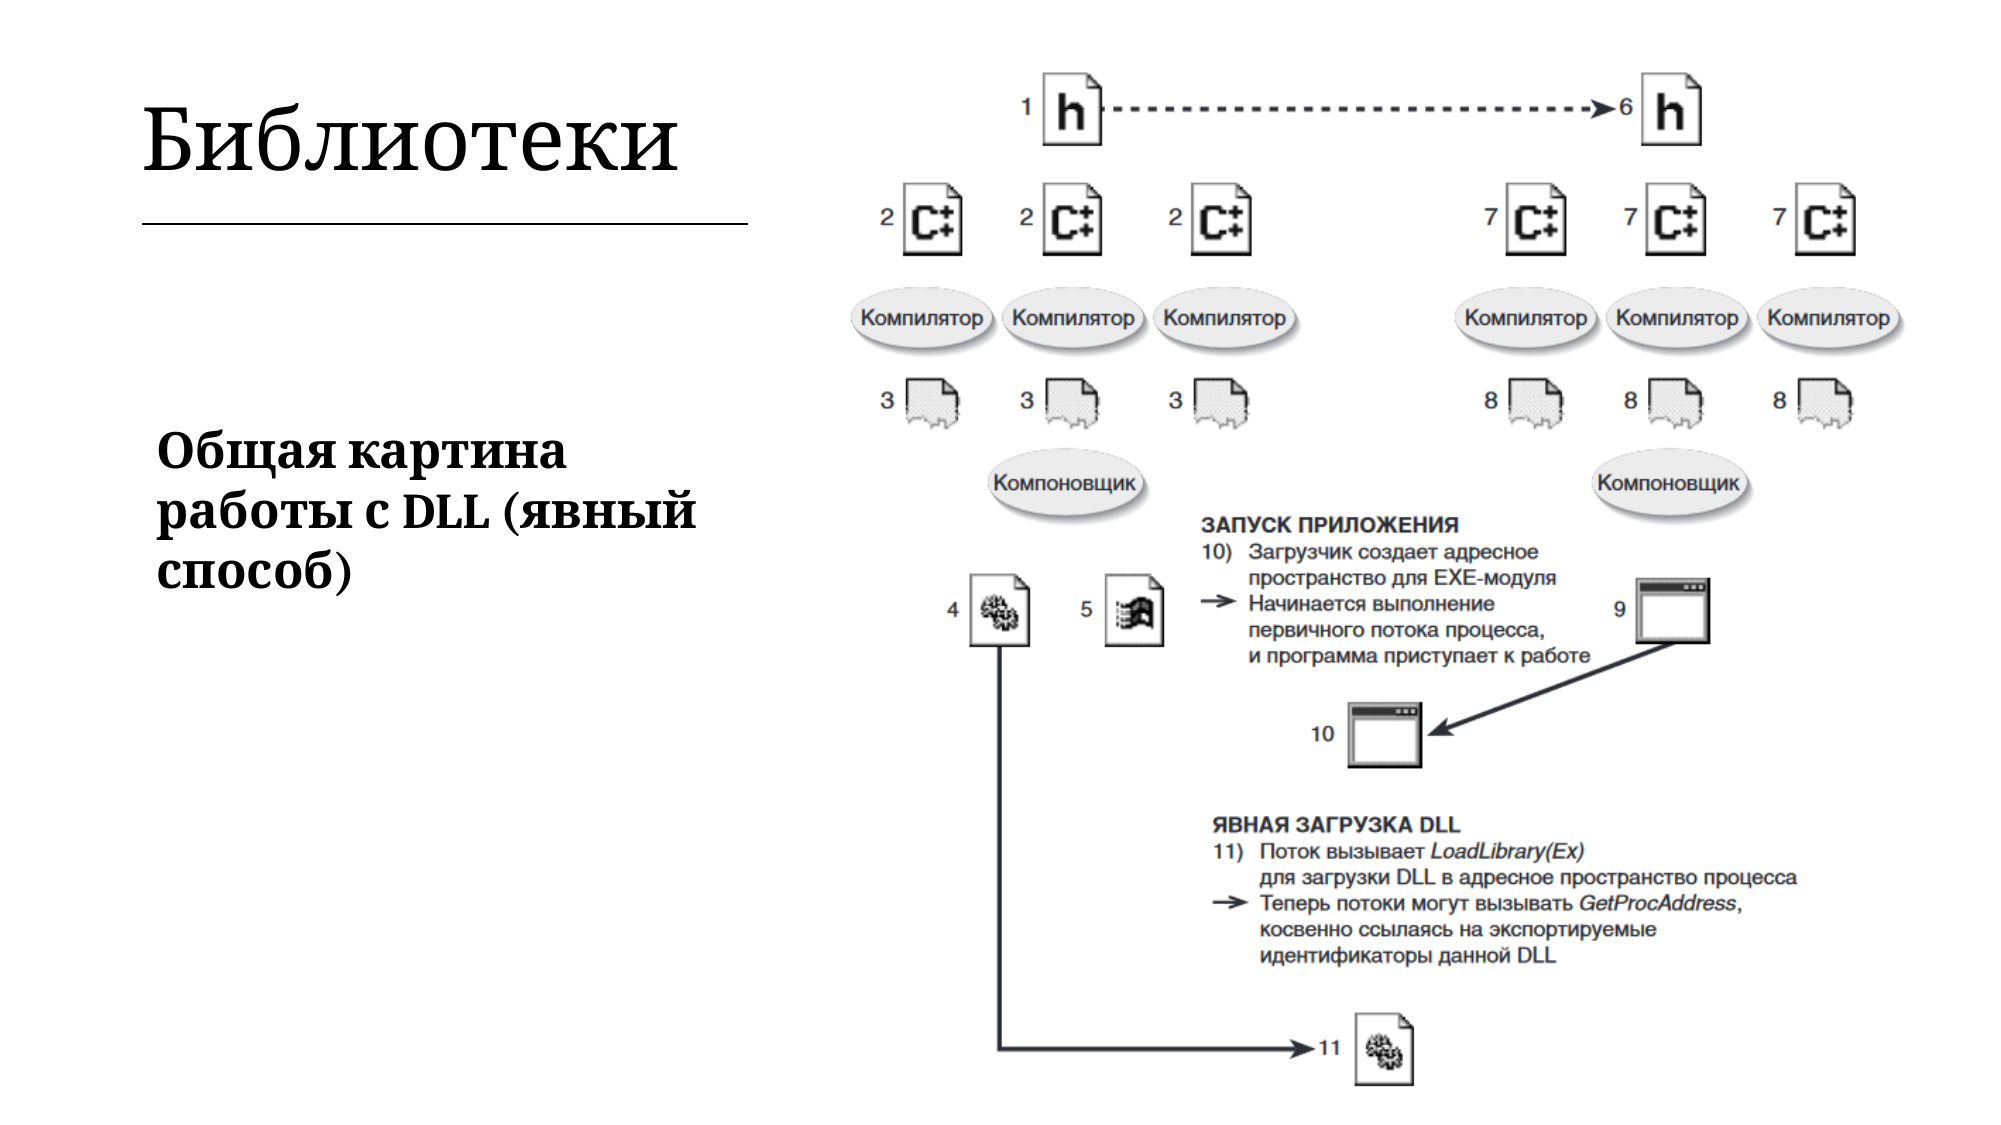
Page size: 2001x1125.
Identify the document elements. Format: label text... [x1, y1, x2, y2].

table_header Библиотеки [142, 60, 748, 223]
text_box Общая картина работы с DLL (явный способ) [141, 411, 749, 607]
picture [827, 36, 1942, 1089]
